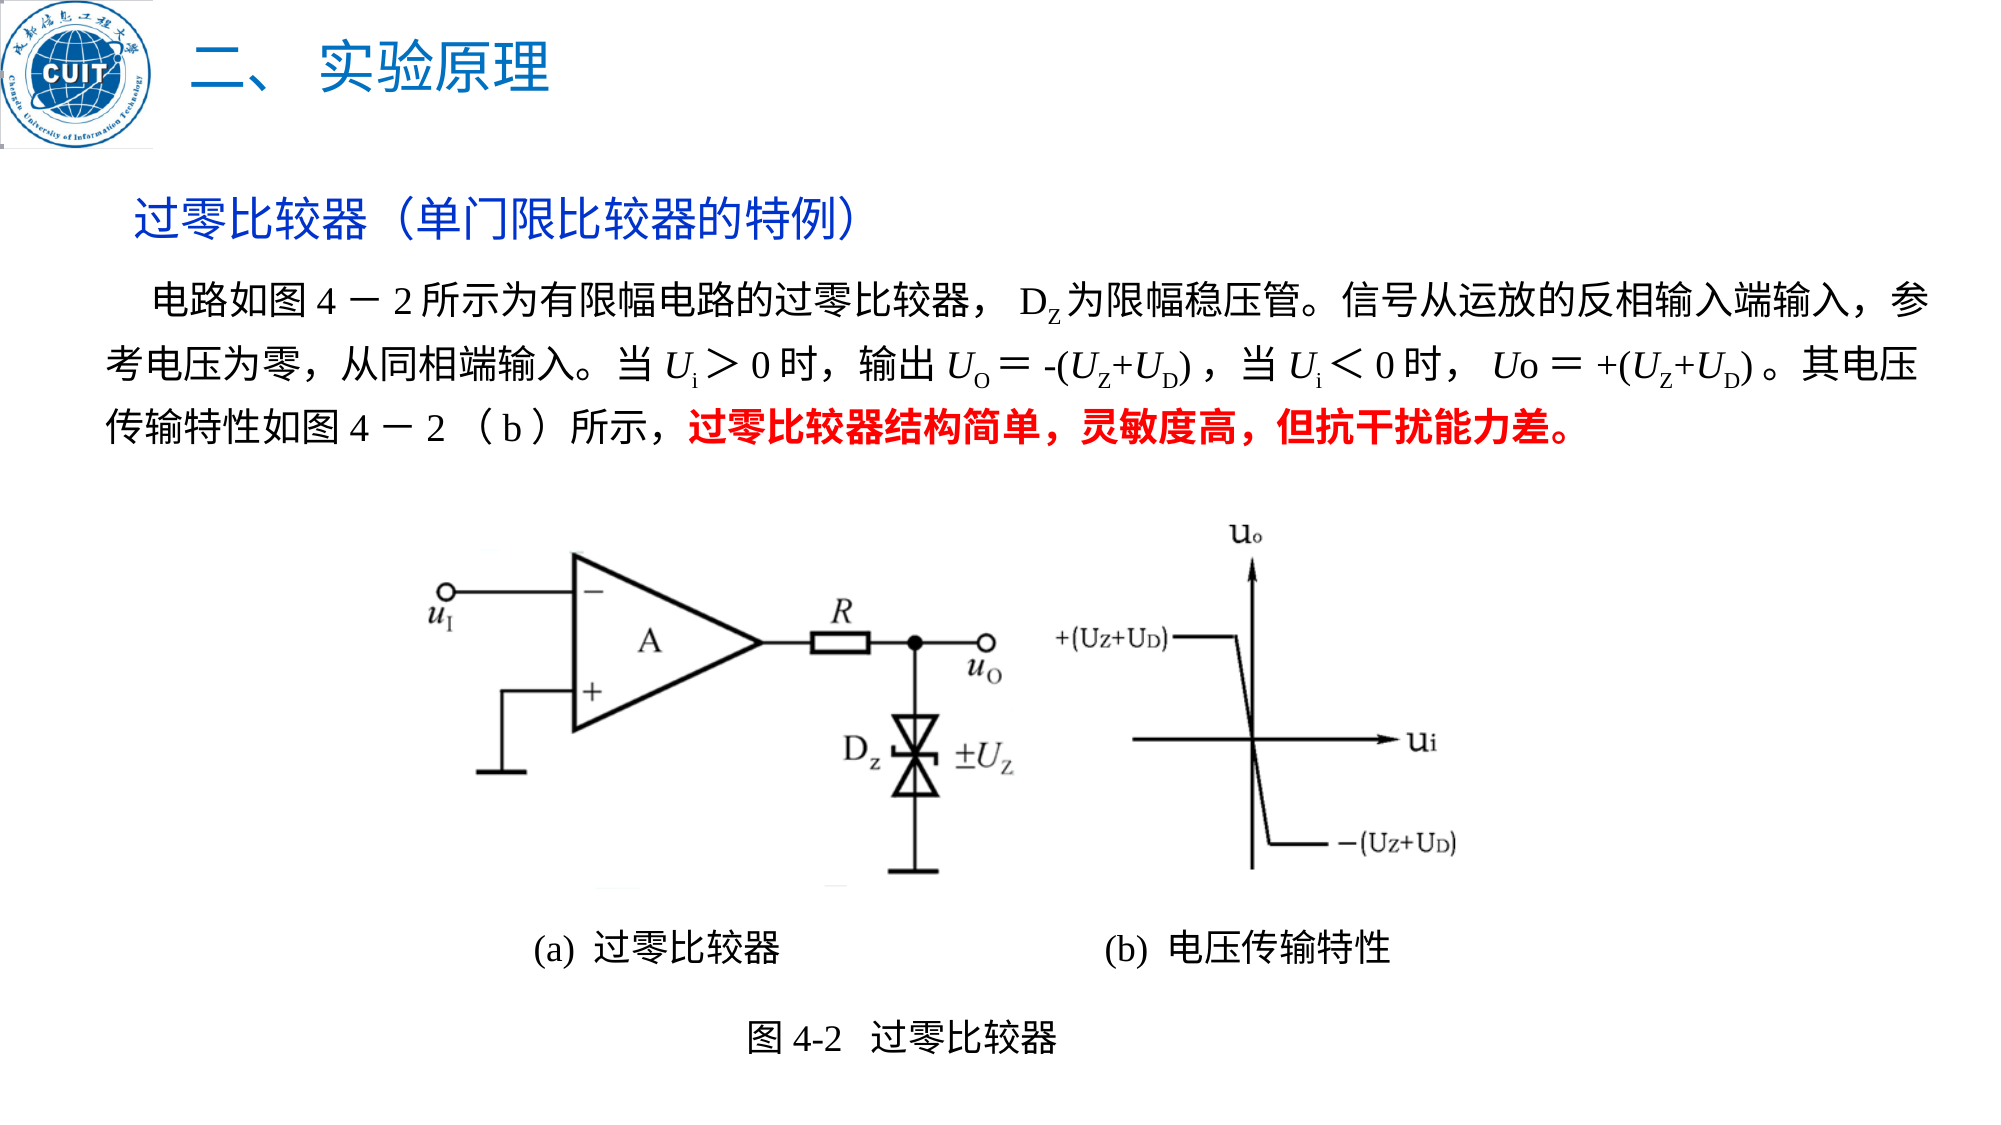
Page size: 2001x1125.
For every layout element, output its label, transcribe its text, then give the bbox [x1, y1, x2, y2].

text_box 二、 实验原理 [173, 22, 566, 108]
picture [0, 0, 153, 149]
text_box 过零比较器（单门限比较器的特例） 电路如图4－2所示为有限幅电路的过零比较器，DZ为限幅稳压管。信号从运放的反相输入端输入，参考电压为零，从同相端输入。当Ui＞0时，输出UO＝-(UZ+UD)，当Ui＜0时，Uo＝+(UZ+UD)。其电压传输特性如图4－2（b）所示，过零比较器结构简单，灵敏度高，但抗干扰能力差。 [55, 170, 1965, 504]
picture [421, 491, 1497, 901]
text_box (a) 过零比较器 (b) 电压传输特性 图4-2 过零比较器 [518, 916, 1482, 1067]
